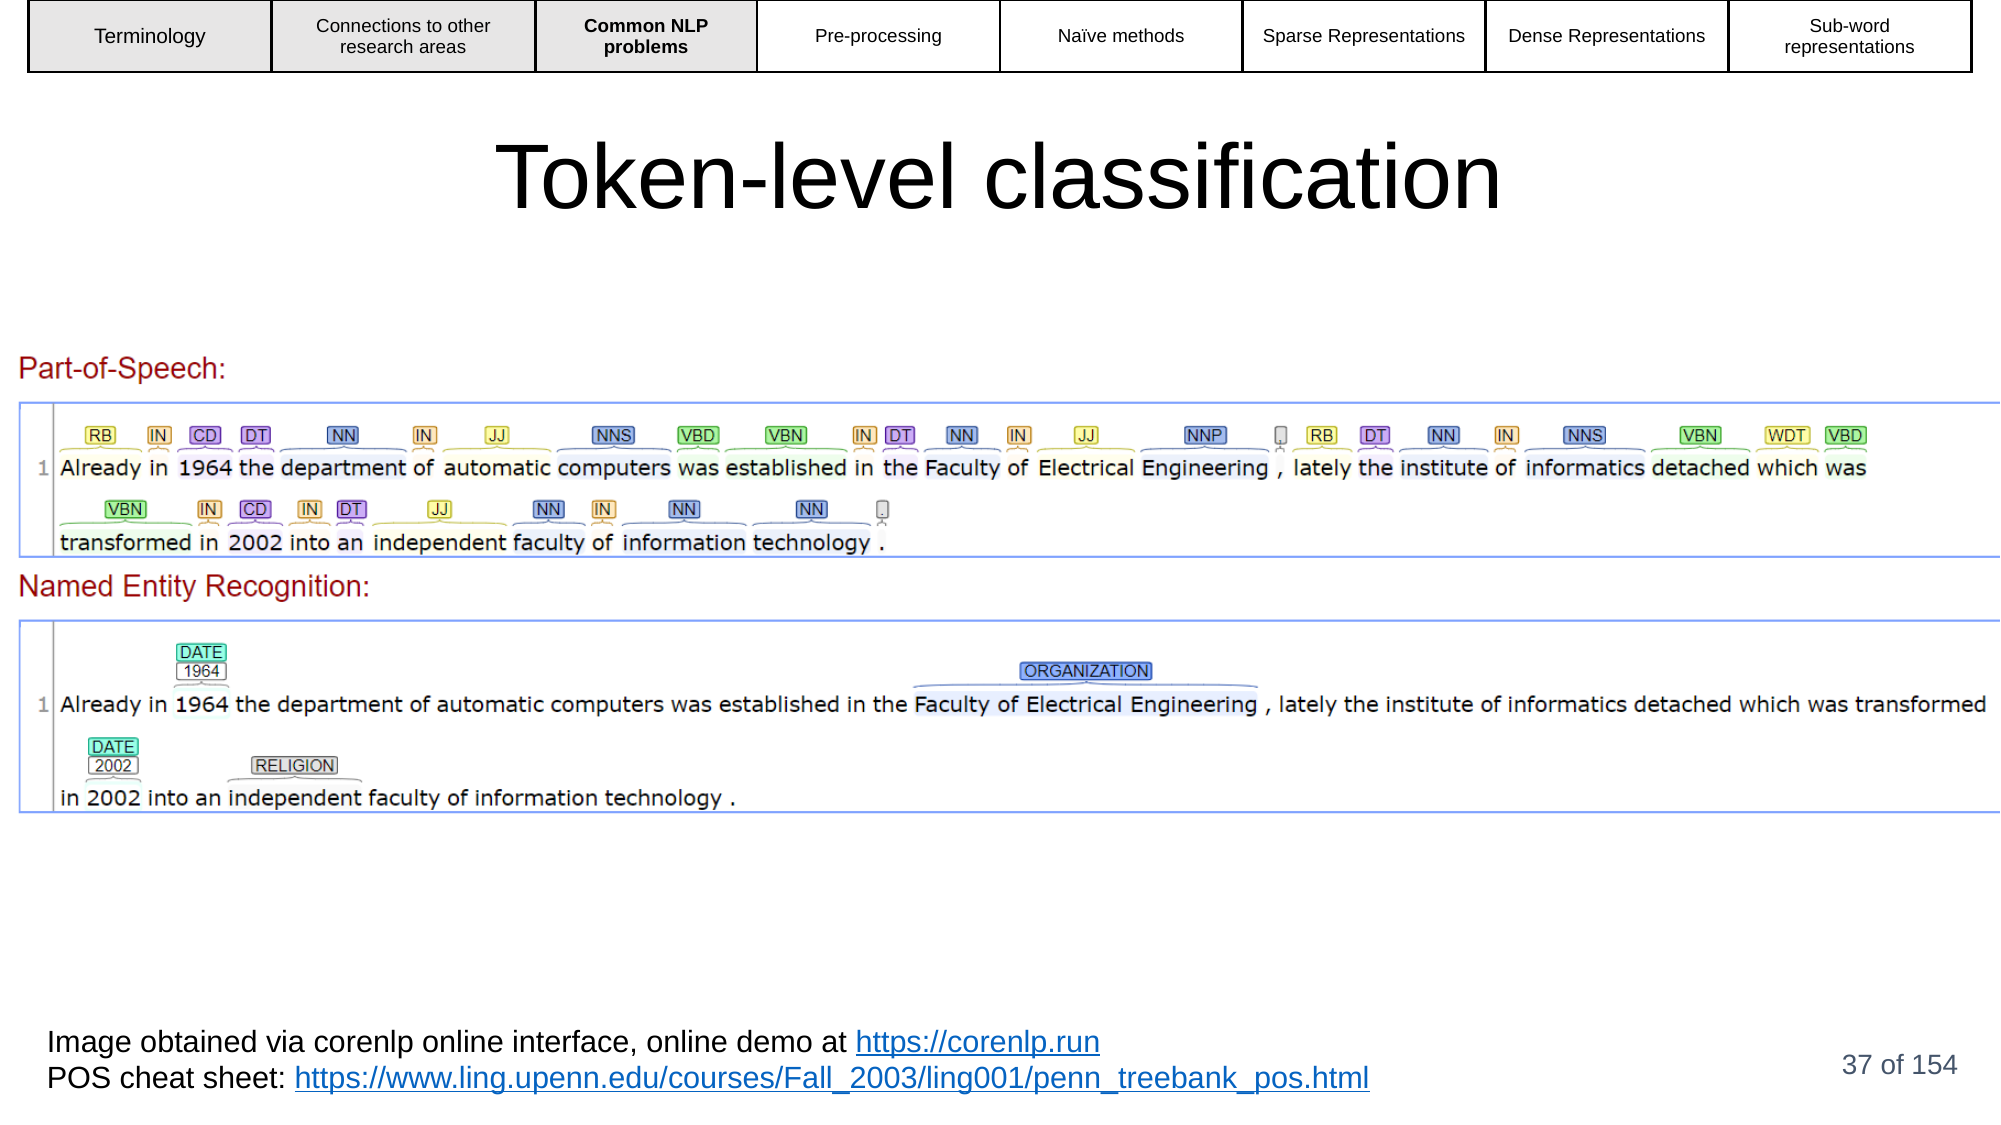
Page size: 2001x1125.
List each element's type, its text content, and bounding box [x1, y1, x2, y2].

table_header Common NLP problems [537, 1, 756, 71]
table_header Sparse Representations [1244, 1, 1484, 71]
table_header Pre-processing [758, 1, 999, 71]
picture [9, 349, 2000, 833]
table_header Naïve methods [1001, 1, 1241, 71]
text_box Image obtained via corenlp online interface, online demo at https://corenlp.run POS cheat sheet: https://www.ling.upenn.edu/courses/Fall_2003/ling001/penn_treebank_pos.html [26, 1011, 1403, 1106]
title Token-level classification [68, 97, 1932, 223]
table_header Sub-word representations [1730, 1, 1970, 71]
table_header Terminology [30, 1, 270, 71]
slide_number ‹#› of 154 [1708, 1019, 1974, 1106]
table_header Dense Representations [1487, 1, 1727, 71]
table_header Connections to other research areas [273, 1, 534, 71]
